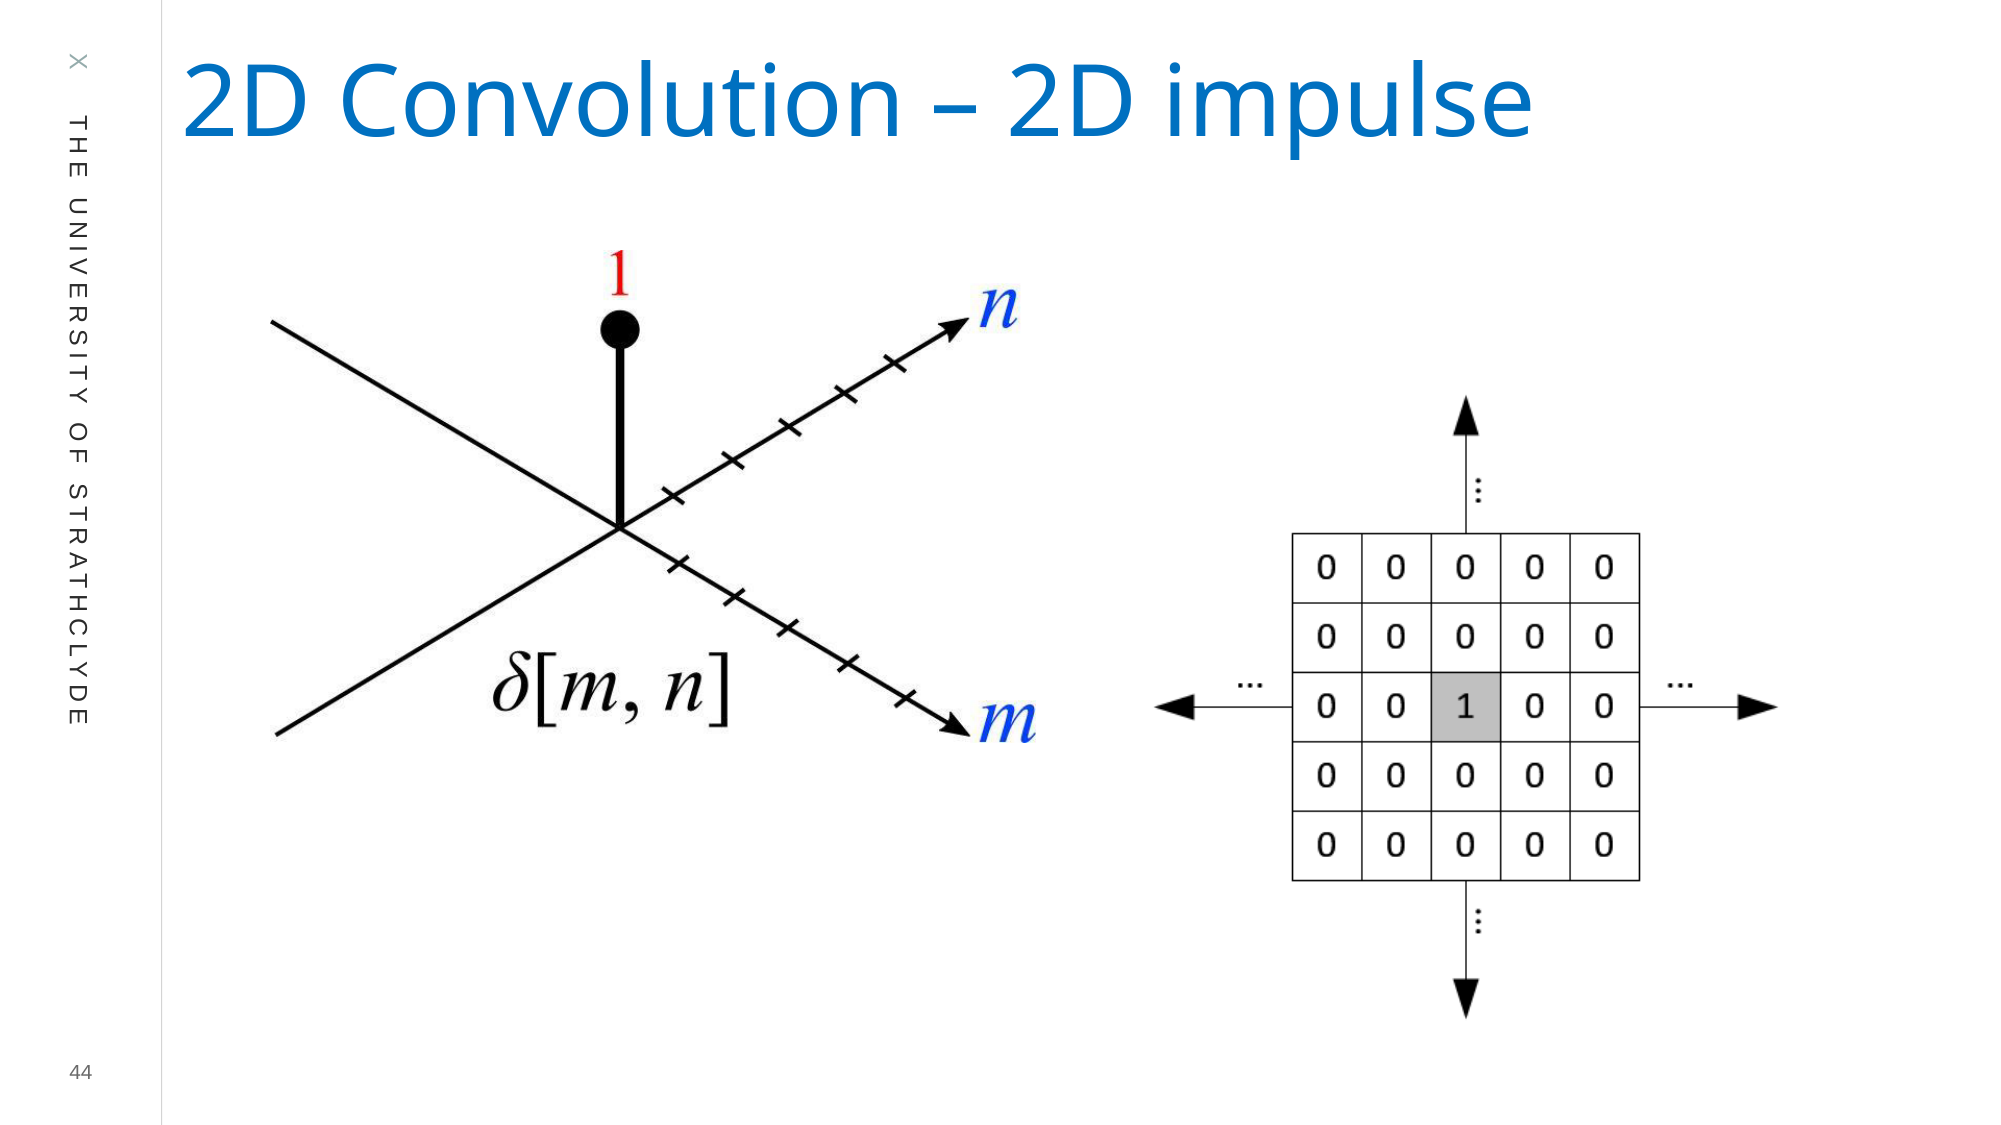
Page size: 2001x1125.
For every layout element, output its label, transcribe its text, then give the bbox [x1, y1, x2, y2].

title 2D Convolution – 2D impulse [180, 28, 1962, 182]
slide_number 44 [38, 1052, 123, 1091]
picture [1132, 376, 1798, 1042]
picture [270, 250, 1036, 743]
